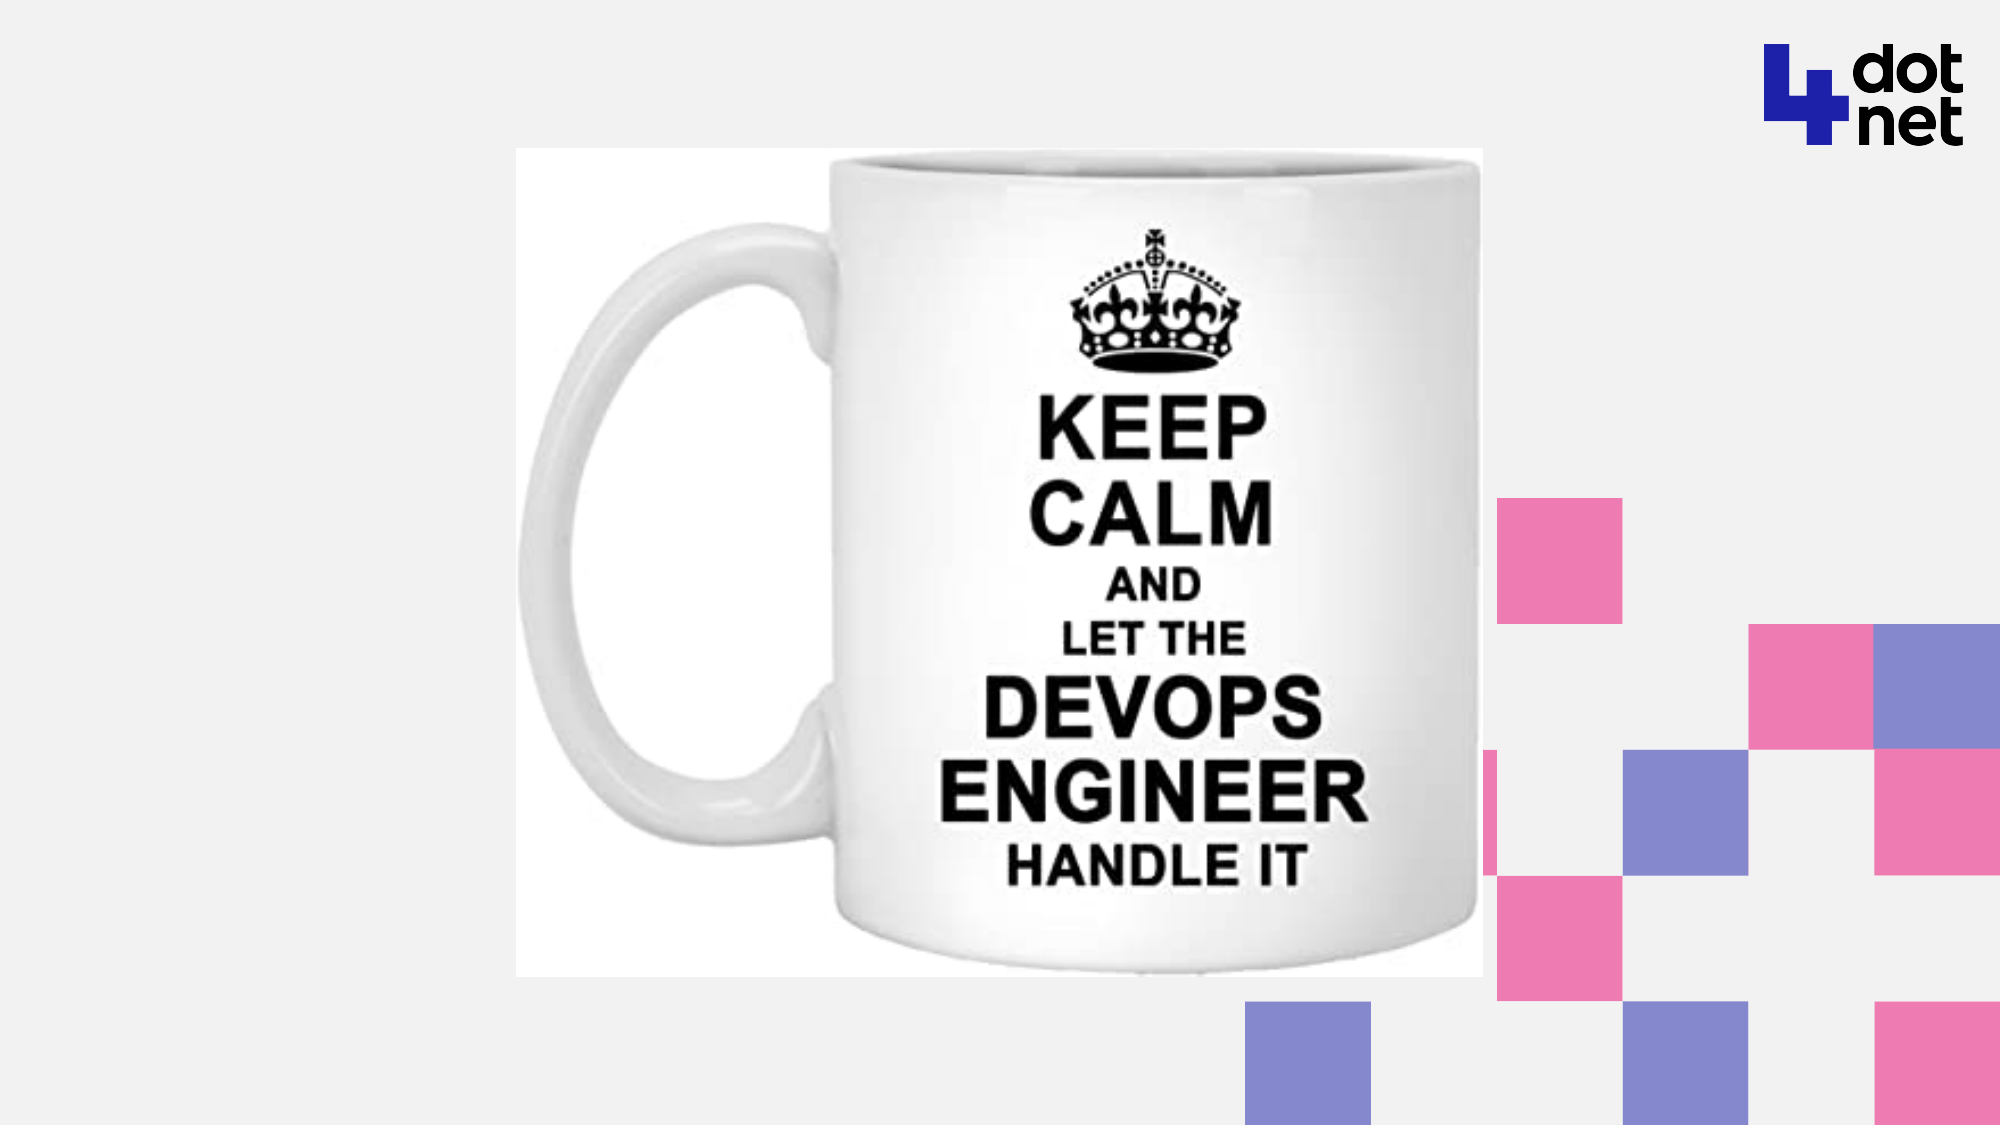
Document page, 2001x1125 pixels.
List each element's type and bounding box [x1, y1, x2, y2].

picture [516, 148, 1484, 977]
picture [1764, 44, 1963, 146]
